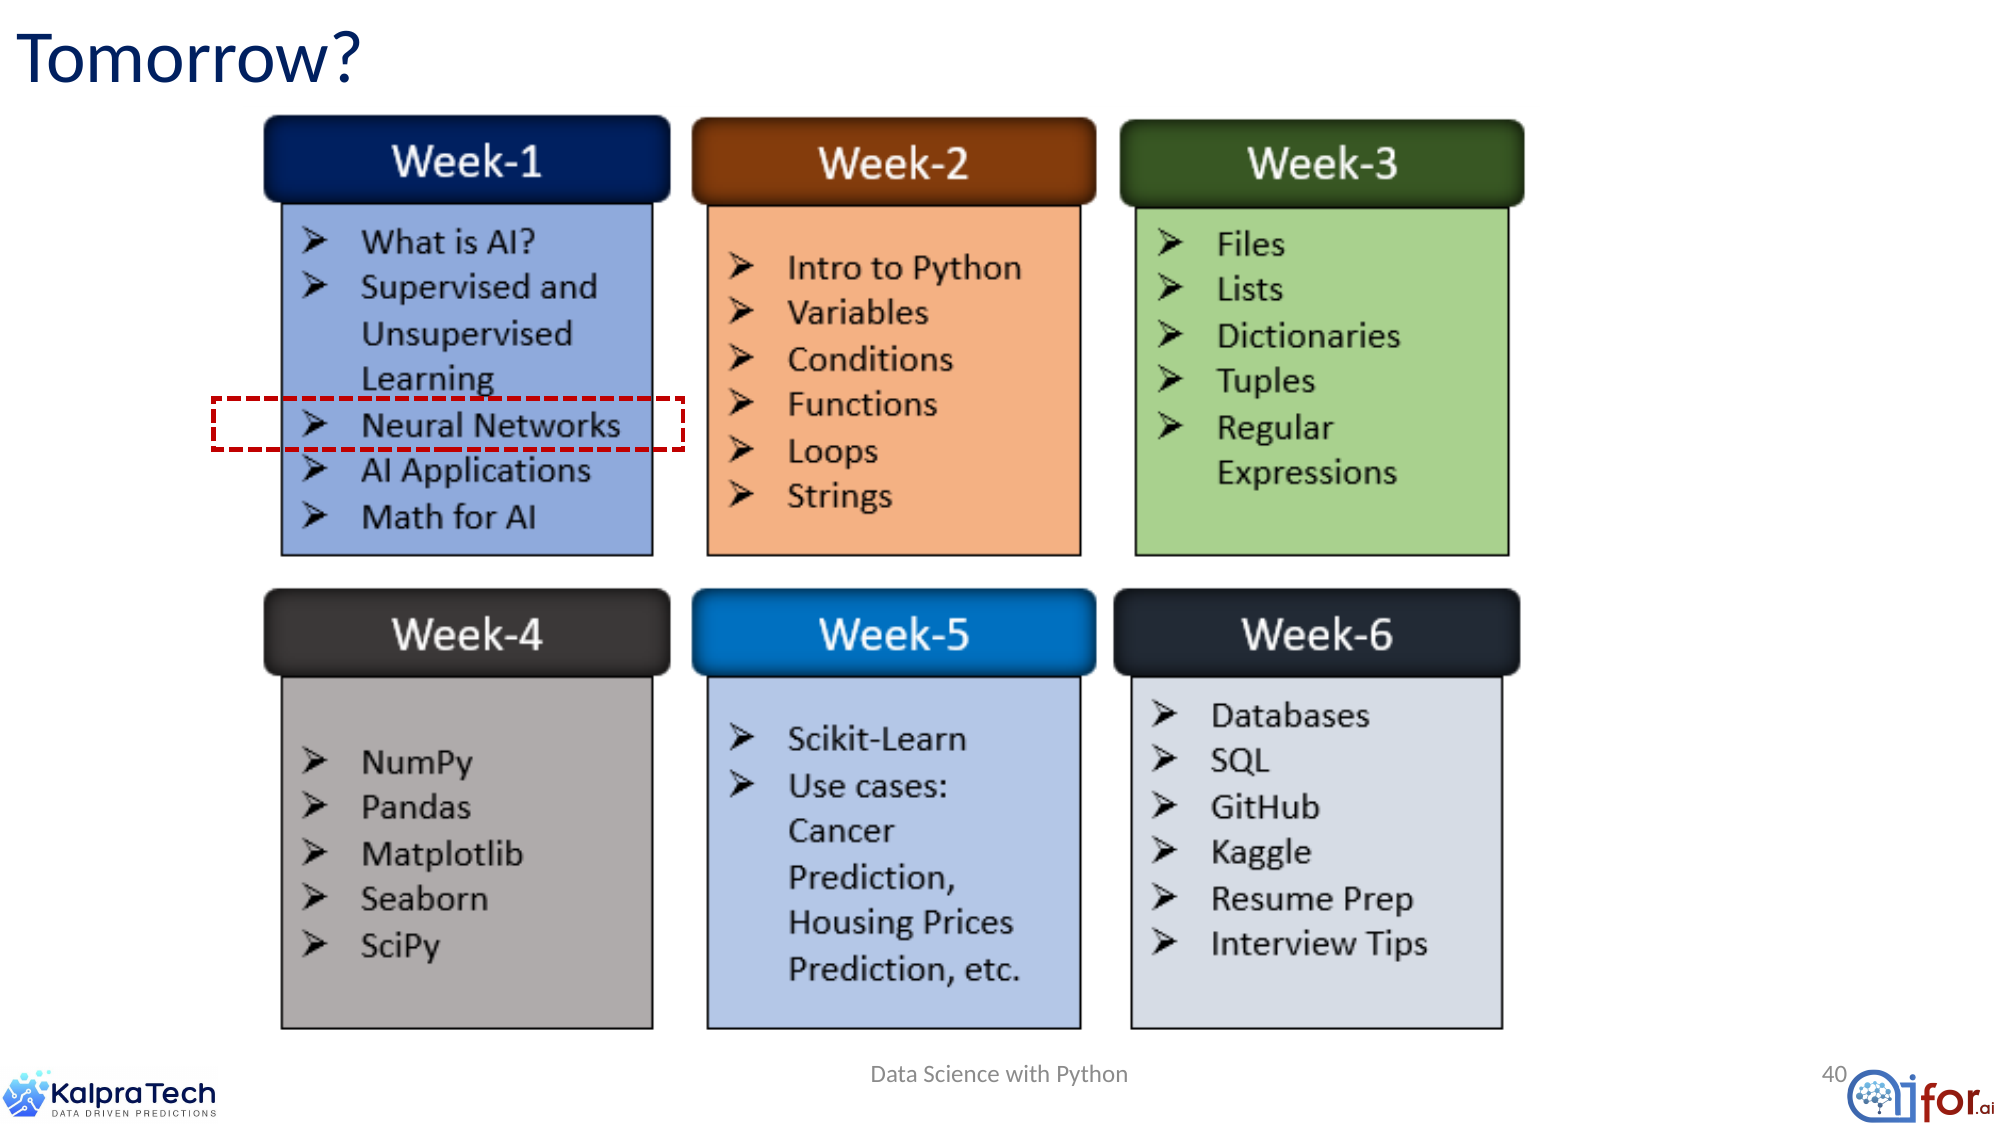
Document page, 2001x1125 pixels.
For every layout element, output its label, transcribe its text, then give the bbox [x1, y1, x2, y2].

picture [0, 1066, 218, 1124]
text_box Tomorrow? [1, 0, 380, 105]
slide_number 40 [1412, 1042, 1863, 1103]
picture [1845, 1066, 1999, 1125]
text_box [213, 398, 243, 450]
footer Data Science with Python [662, 1042, 1338, 1103]
picture [243, 105, 1540, 1030]
